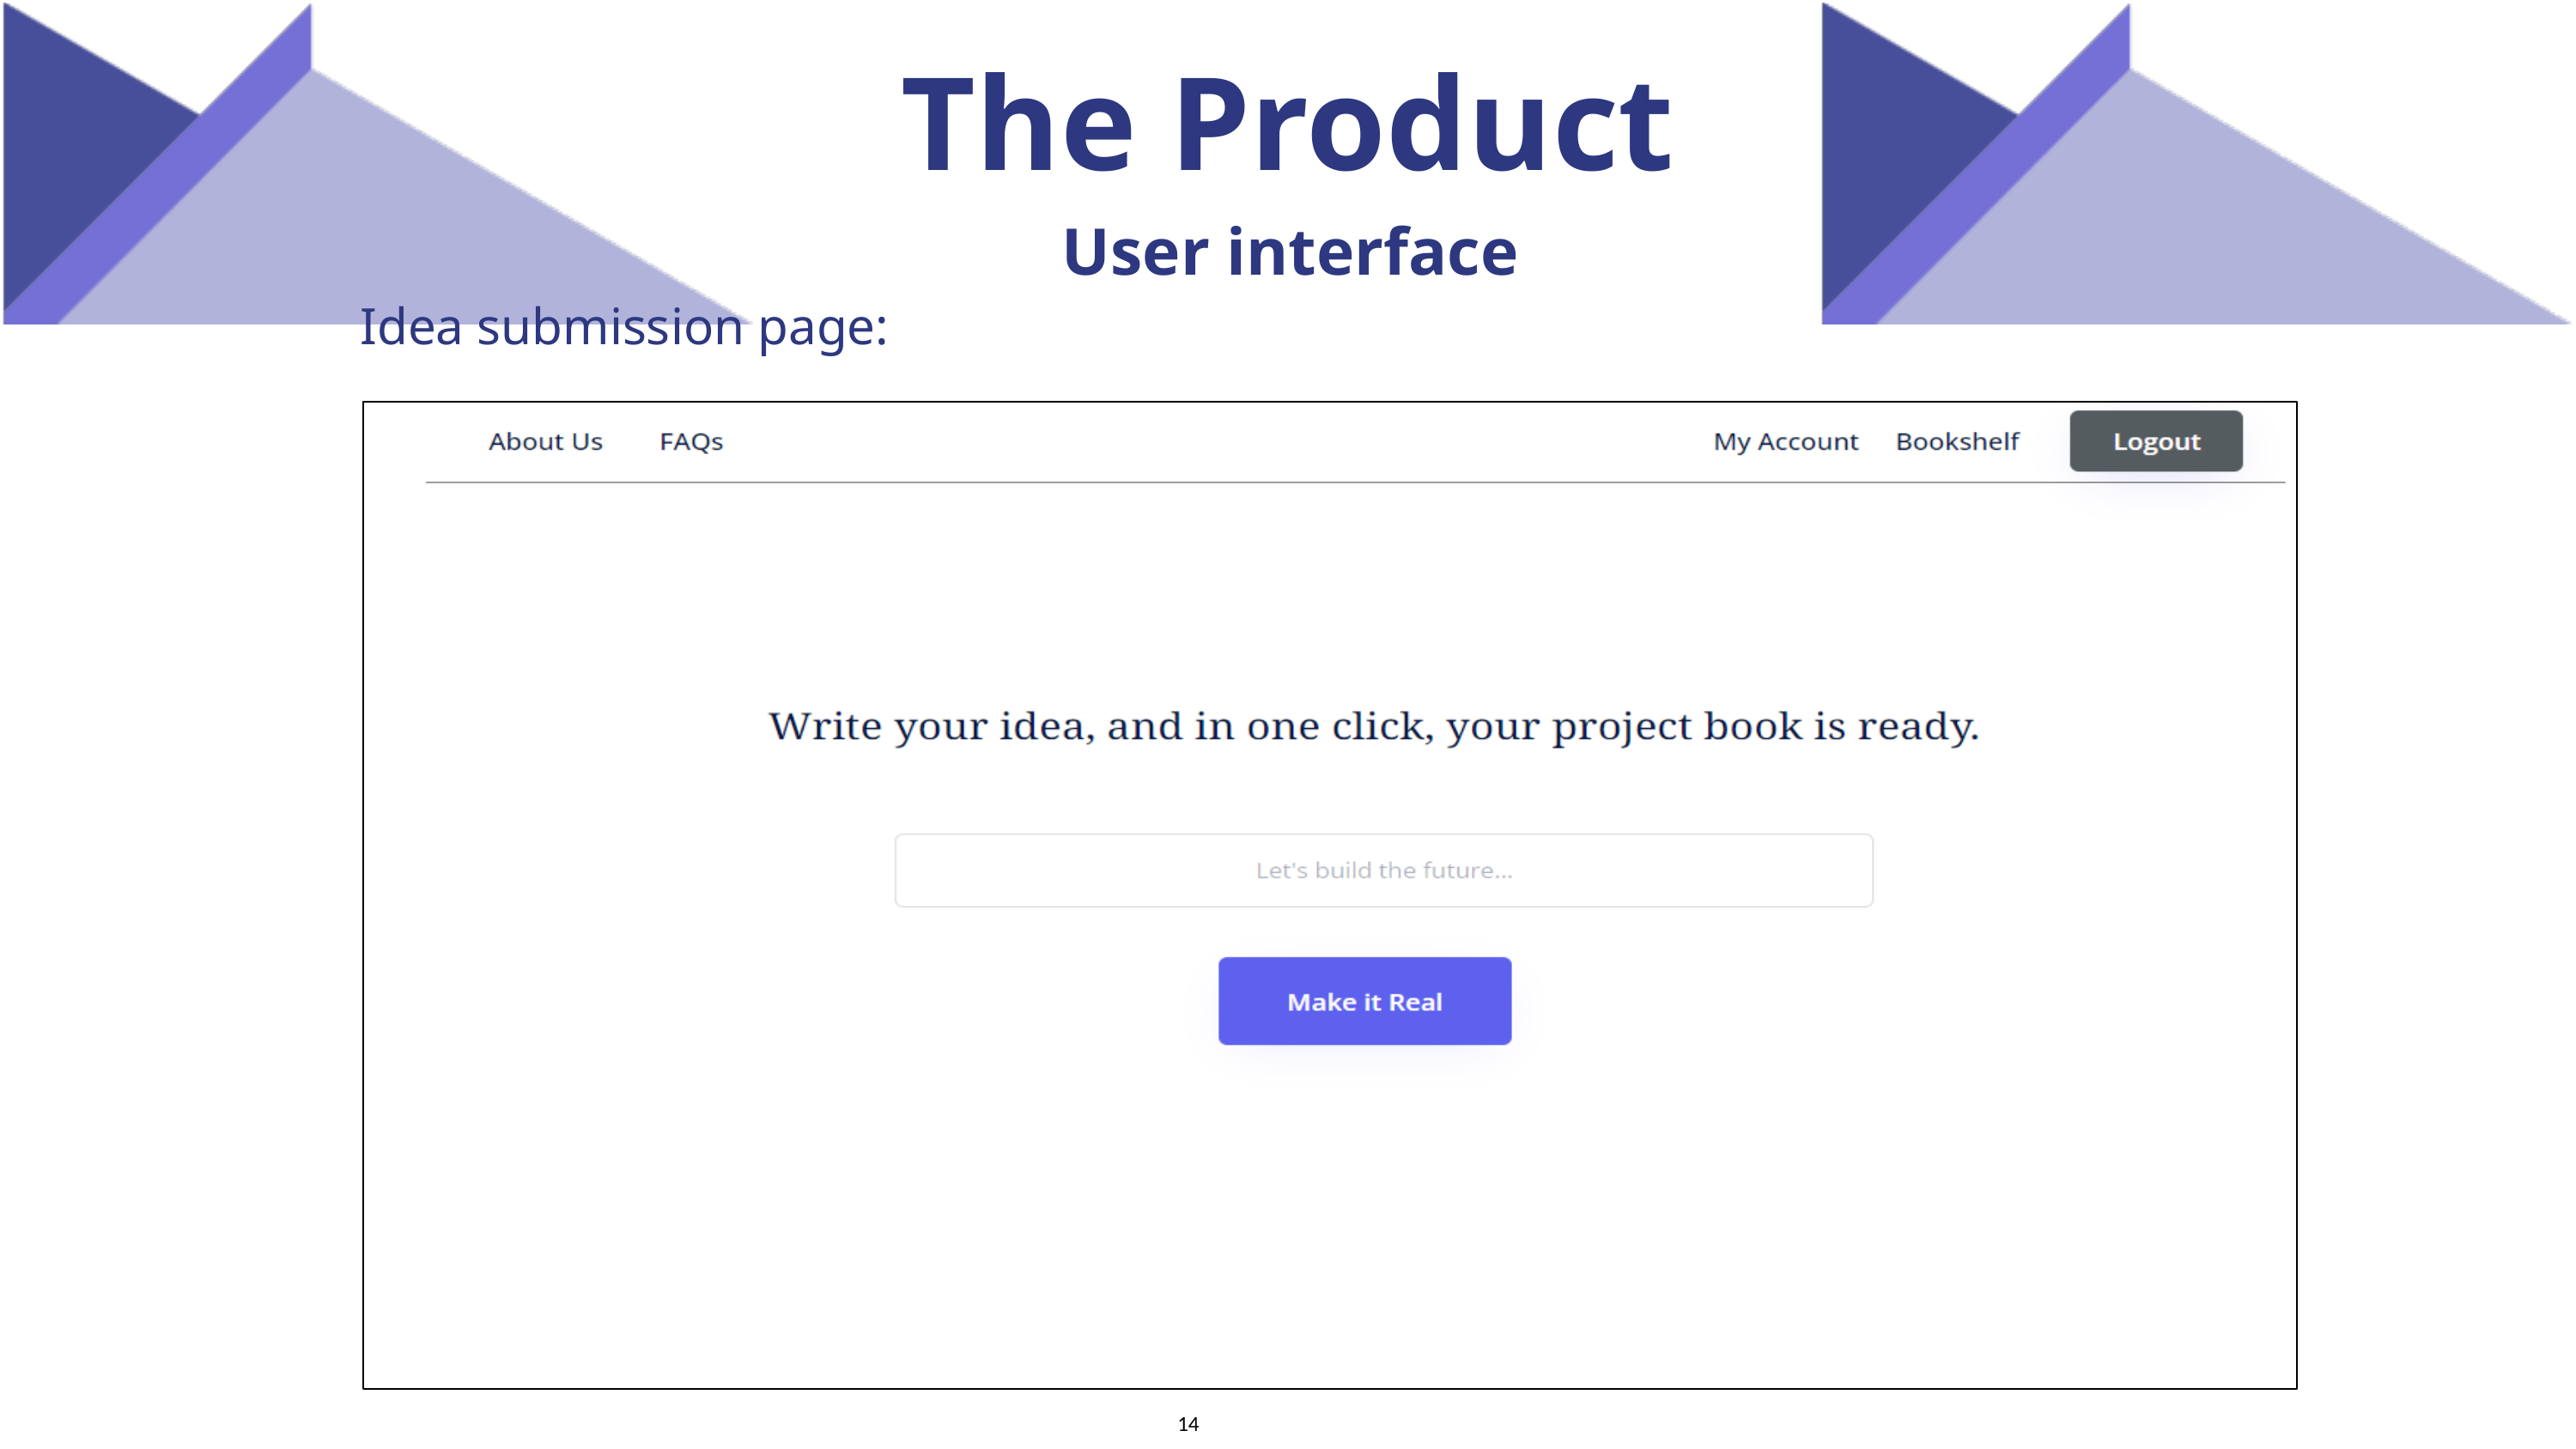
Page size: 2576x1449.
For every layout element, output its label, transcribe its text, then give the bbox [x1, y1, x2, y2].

text_box Idea submission page: [360, 294, 896, 355]
text_box [1819, 3, 2576, 324]
text_box [0, 3, 757, 324]
picture [363, 402, 2296, 1388]
text_box User interface [1061, 227, 1598, 288]
slide_number 14 [1159, 1397, 1212, 1449]
text_box The Product [694, 15, 1882, 197]
